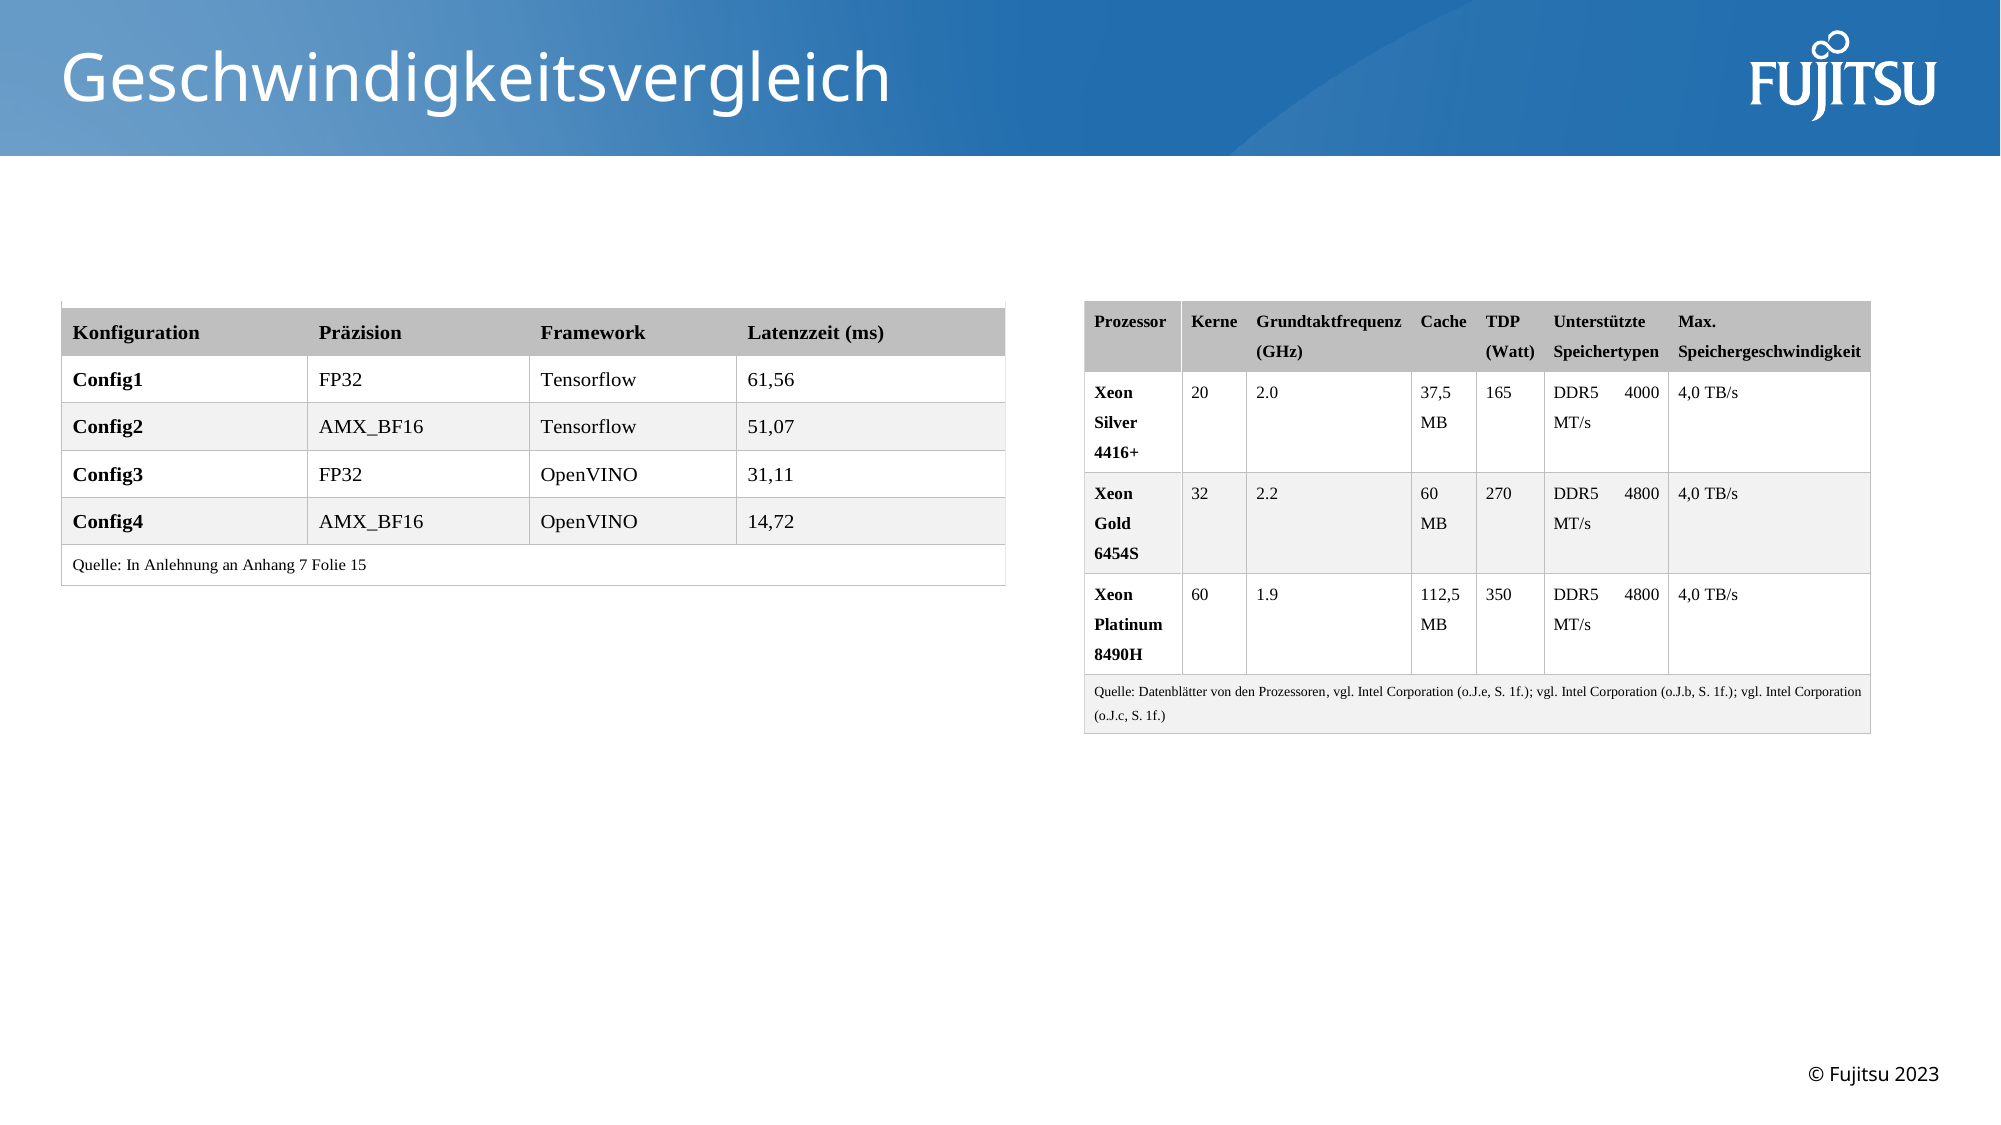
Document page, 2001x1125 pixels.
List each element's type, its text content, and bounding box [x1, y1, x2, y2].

title Geschwindigkeitsvergleich [60, 43, 1478, 117]
picture [60, 301, 1006, 656]
picture [1084, 301, 1871, 796]
